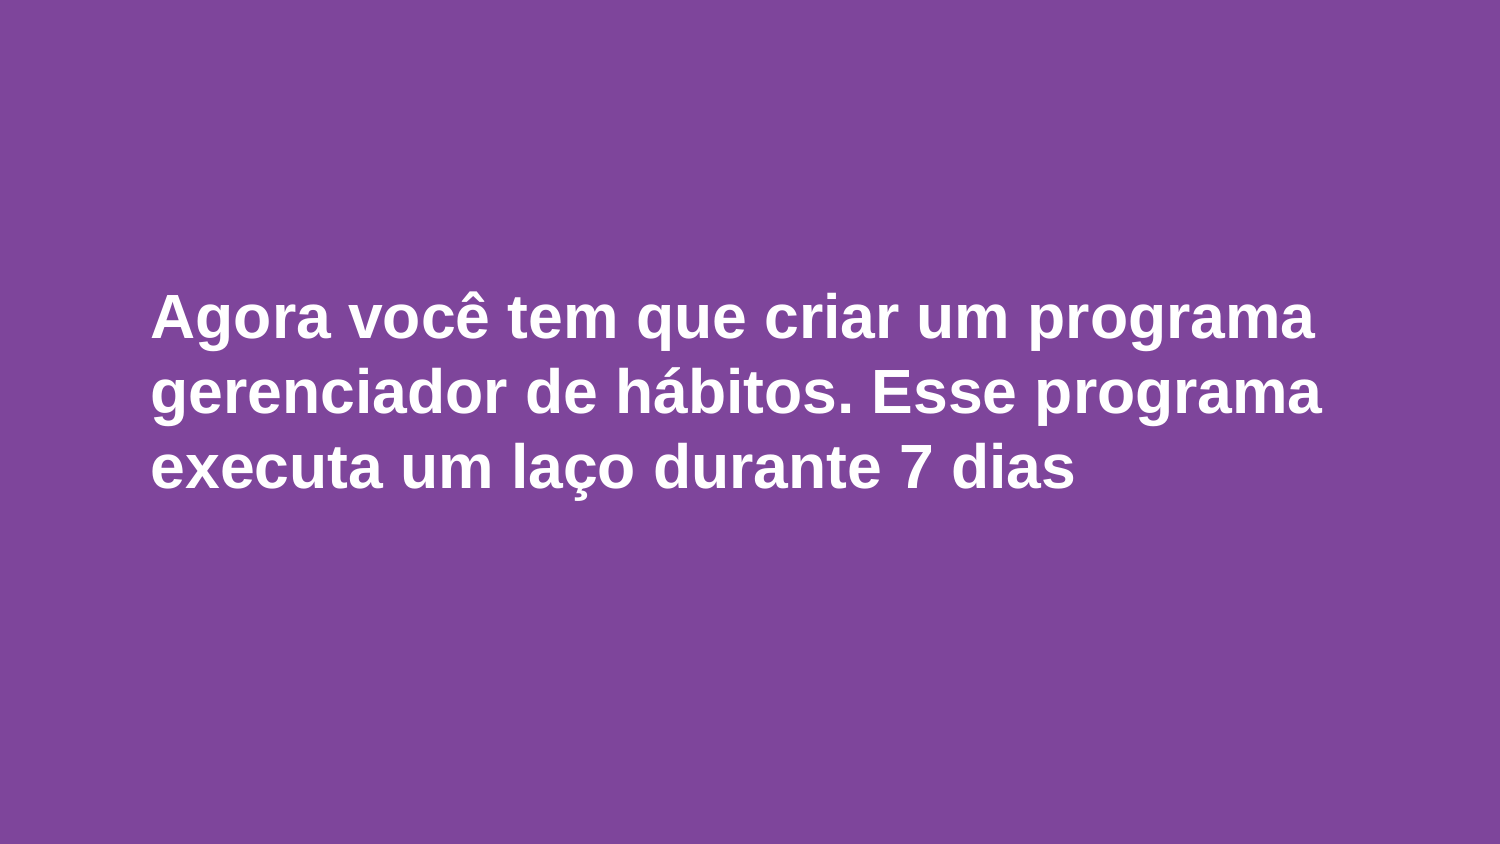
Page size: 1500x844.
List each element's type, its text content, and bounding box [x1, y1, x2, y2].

text_box Agora você tem que criar um programa gerenciador de hábitos. Esse programa executa um laço durante 7 dias [60, 260, 1426, 775]
